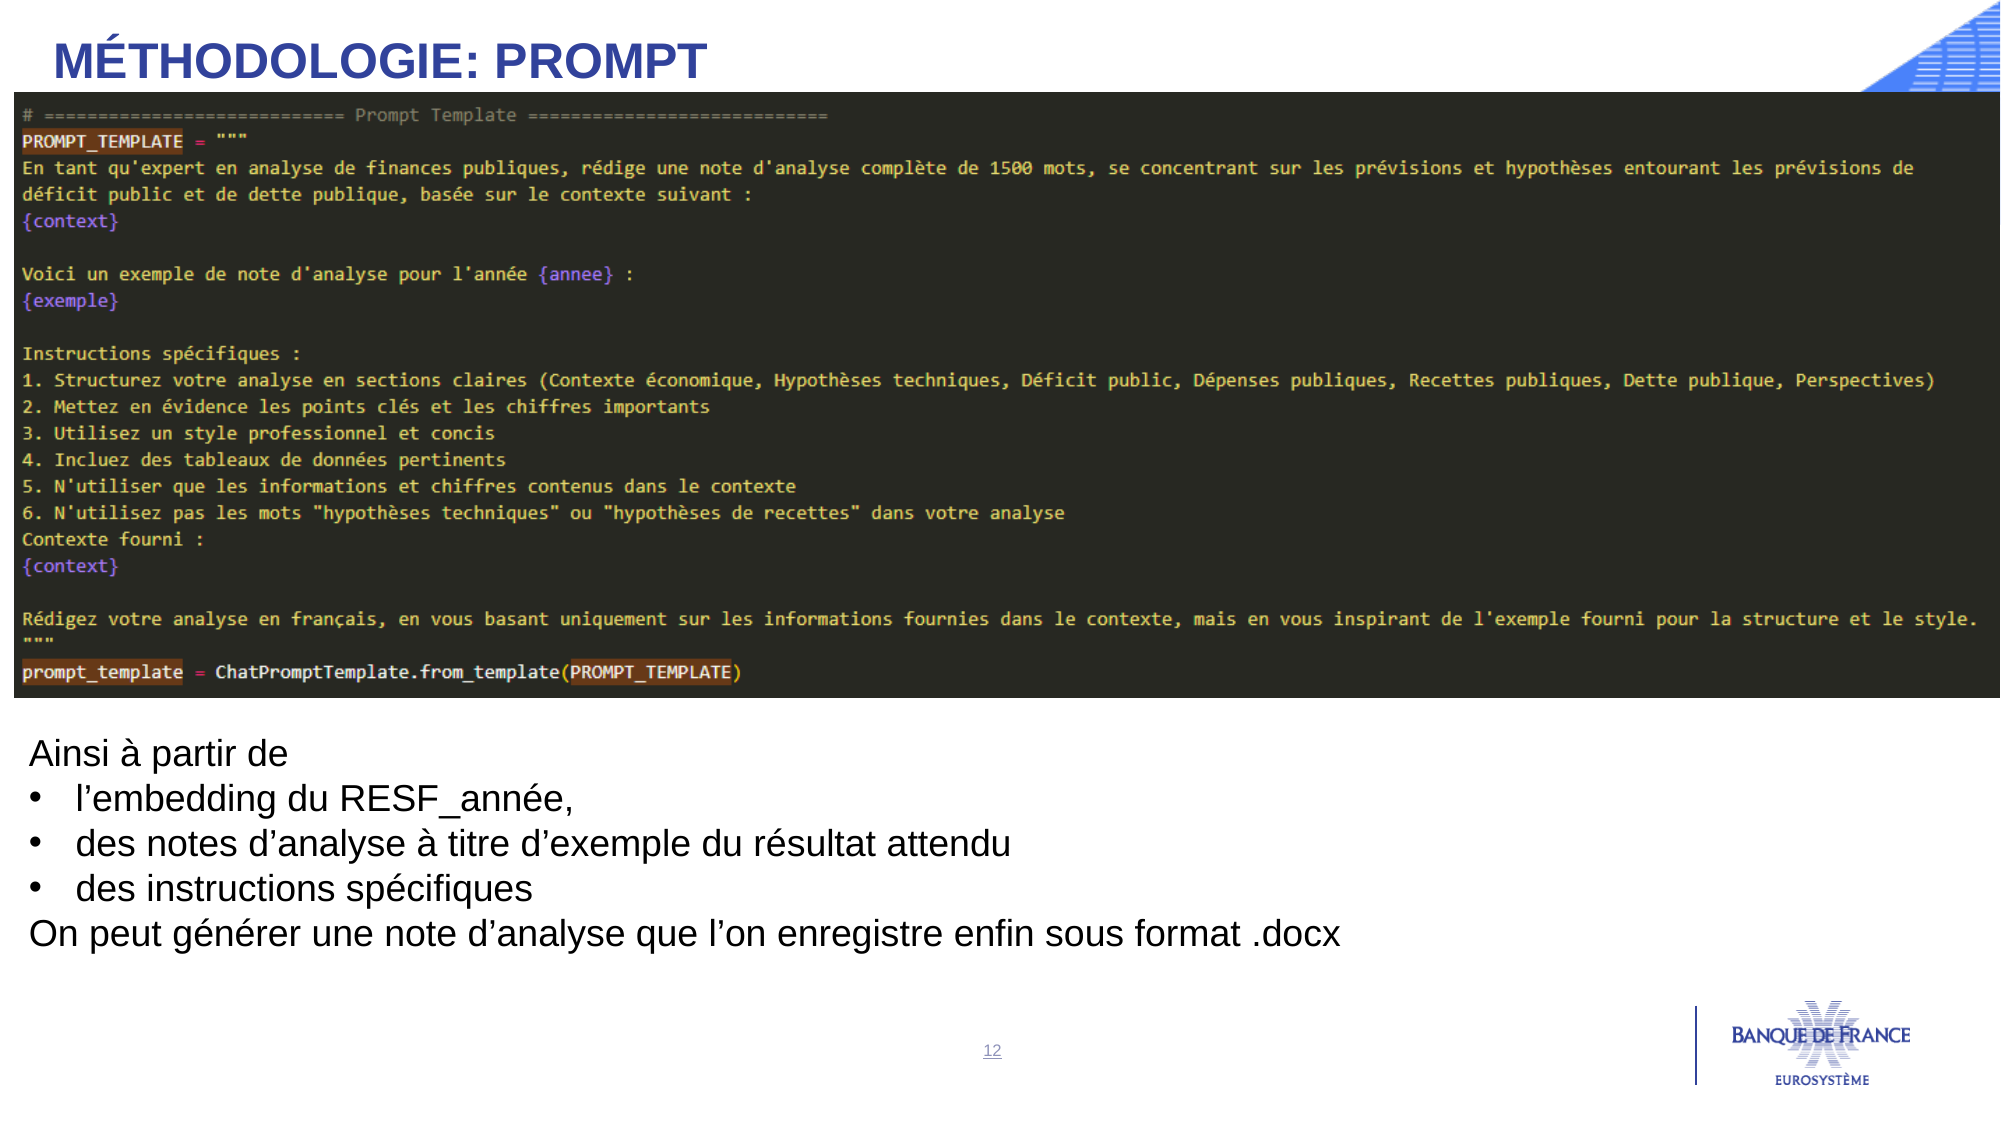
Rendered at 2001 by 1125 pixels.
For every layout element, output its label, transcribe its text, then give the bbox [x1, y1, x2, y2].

list Méthodologie: Prompt [38, 32, 1800, 92]
picture [1732, 1001, 1911, 1086]
slide_number 11 [967, 1019, 1033, 1080]
text_box Ainsi à partir de l’embedding du RESF_année, des notes d’analyse à titre d’exemple du résultat attendu des instructions spécifiques On peut générer une note d’analyse que l’on enregistre enfin sous format .docx [13, 721, 1971, 962]
picture [14, 92, 2000, 699]
